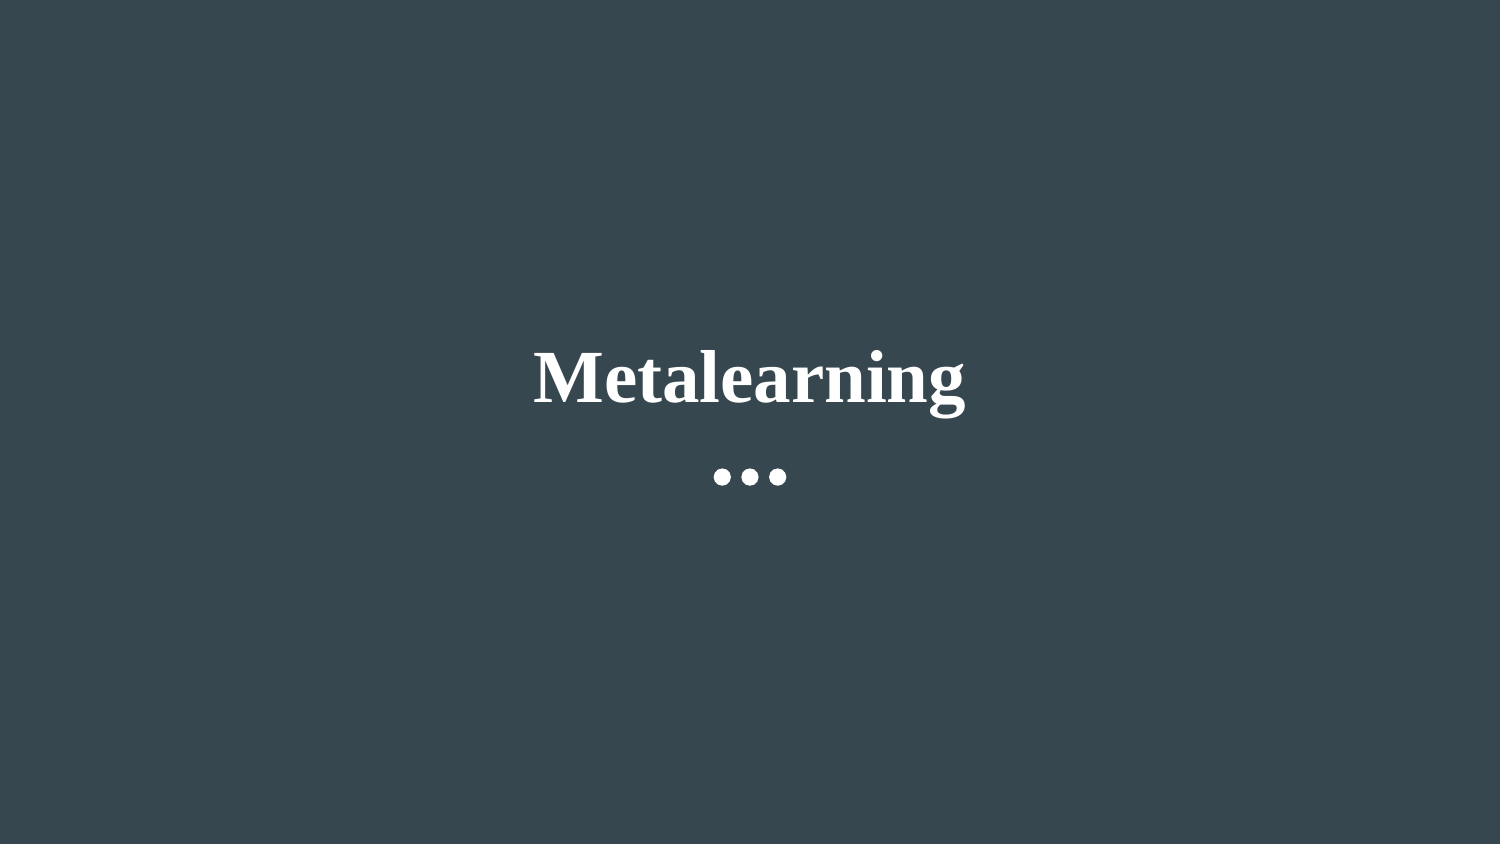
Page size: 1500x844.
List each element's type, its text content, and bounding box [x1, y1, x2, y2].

title Metalearning [51, 122, 1449, 432]
